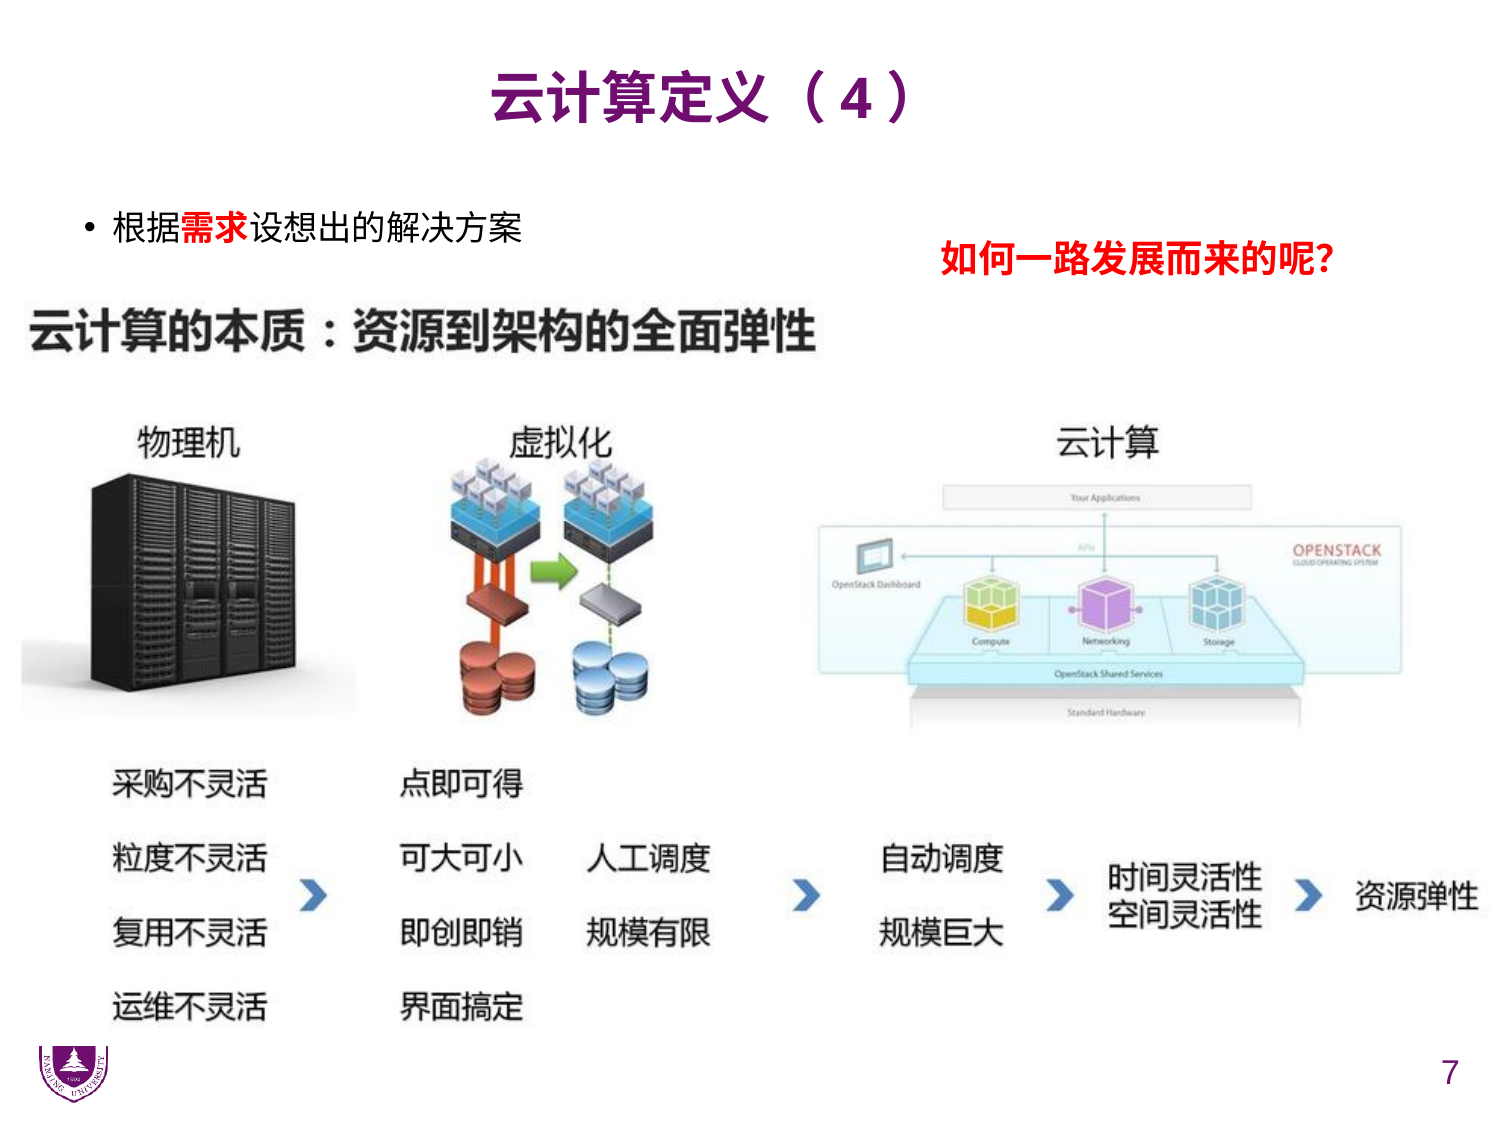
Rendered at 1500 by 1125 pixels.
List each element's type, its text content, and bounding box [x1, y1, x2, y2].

title 云计算定义（4） [68, 47, 1363, 154]
list 根据需求设想出的解决方案 [68, 194, 1431, 288]
picture [0, 288, 1500, 1103]
text_box 如何一路发展而来的呢？ [925, 227, 1369, 288]
slide_number 7 [1370, 1047, 1475, 1095]
